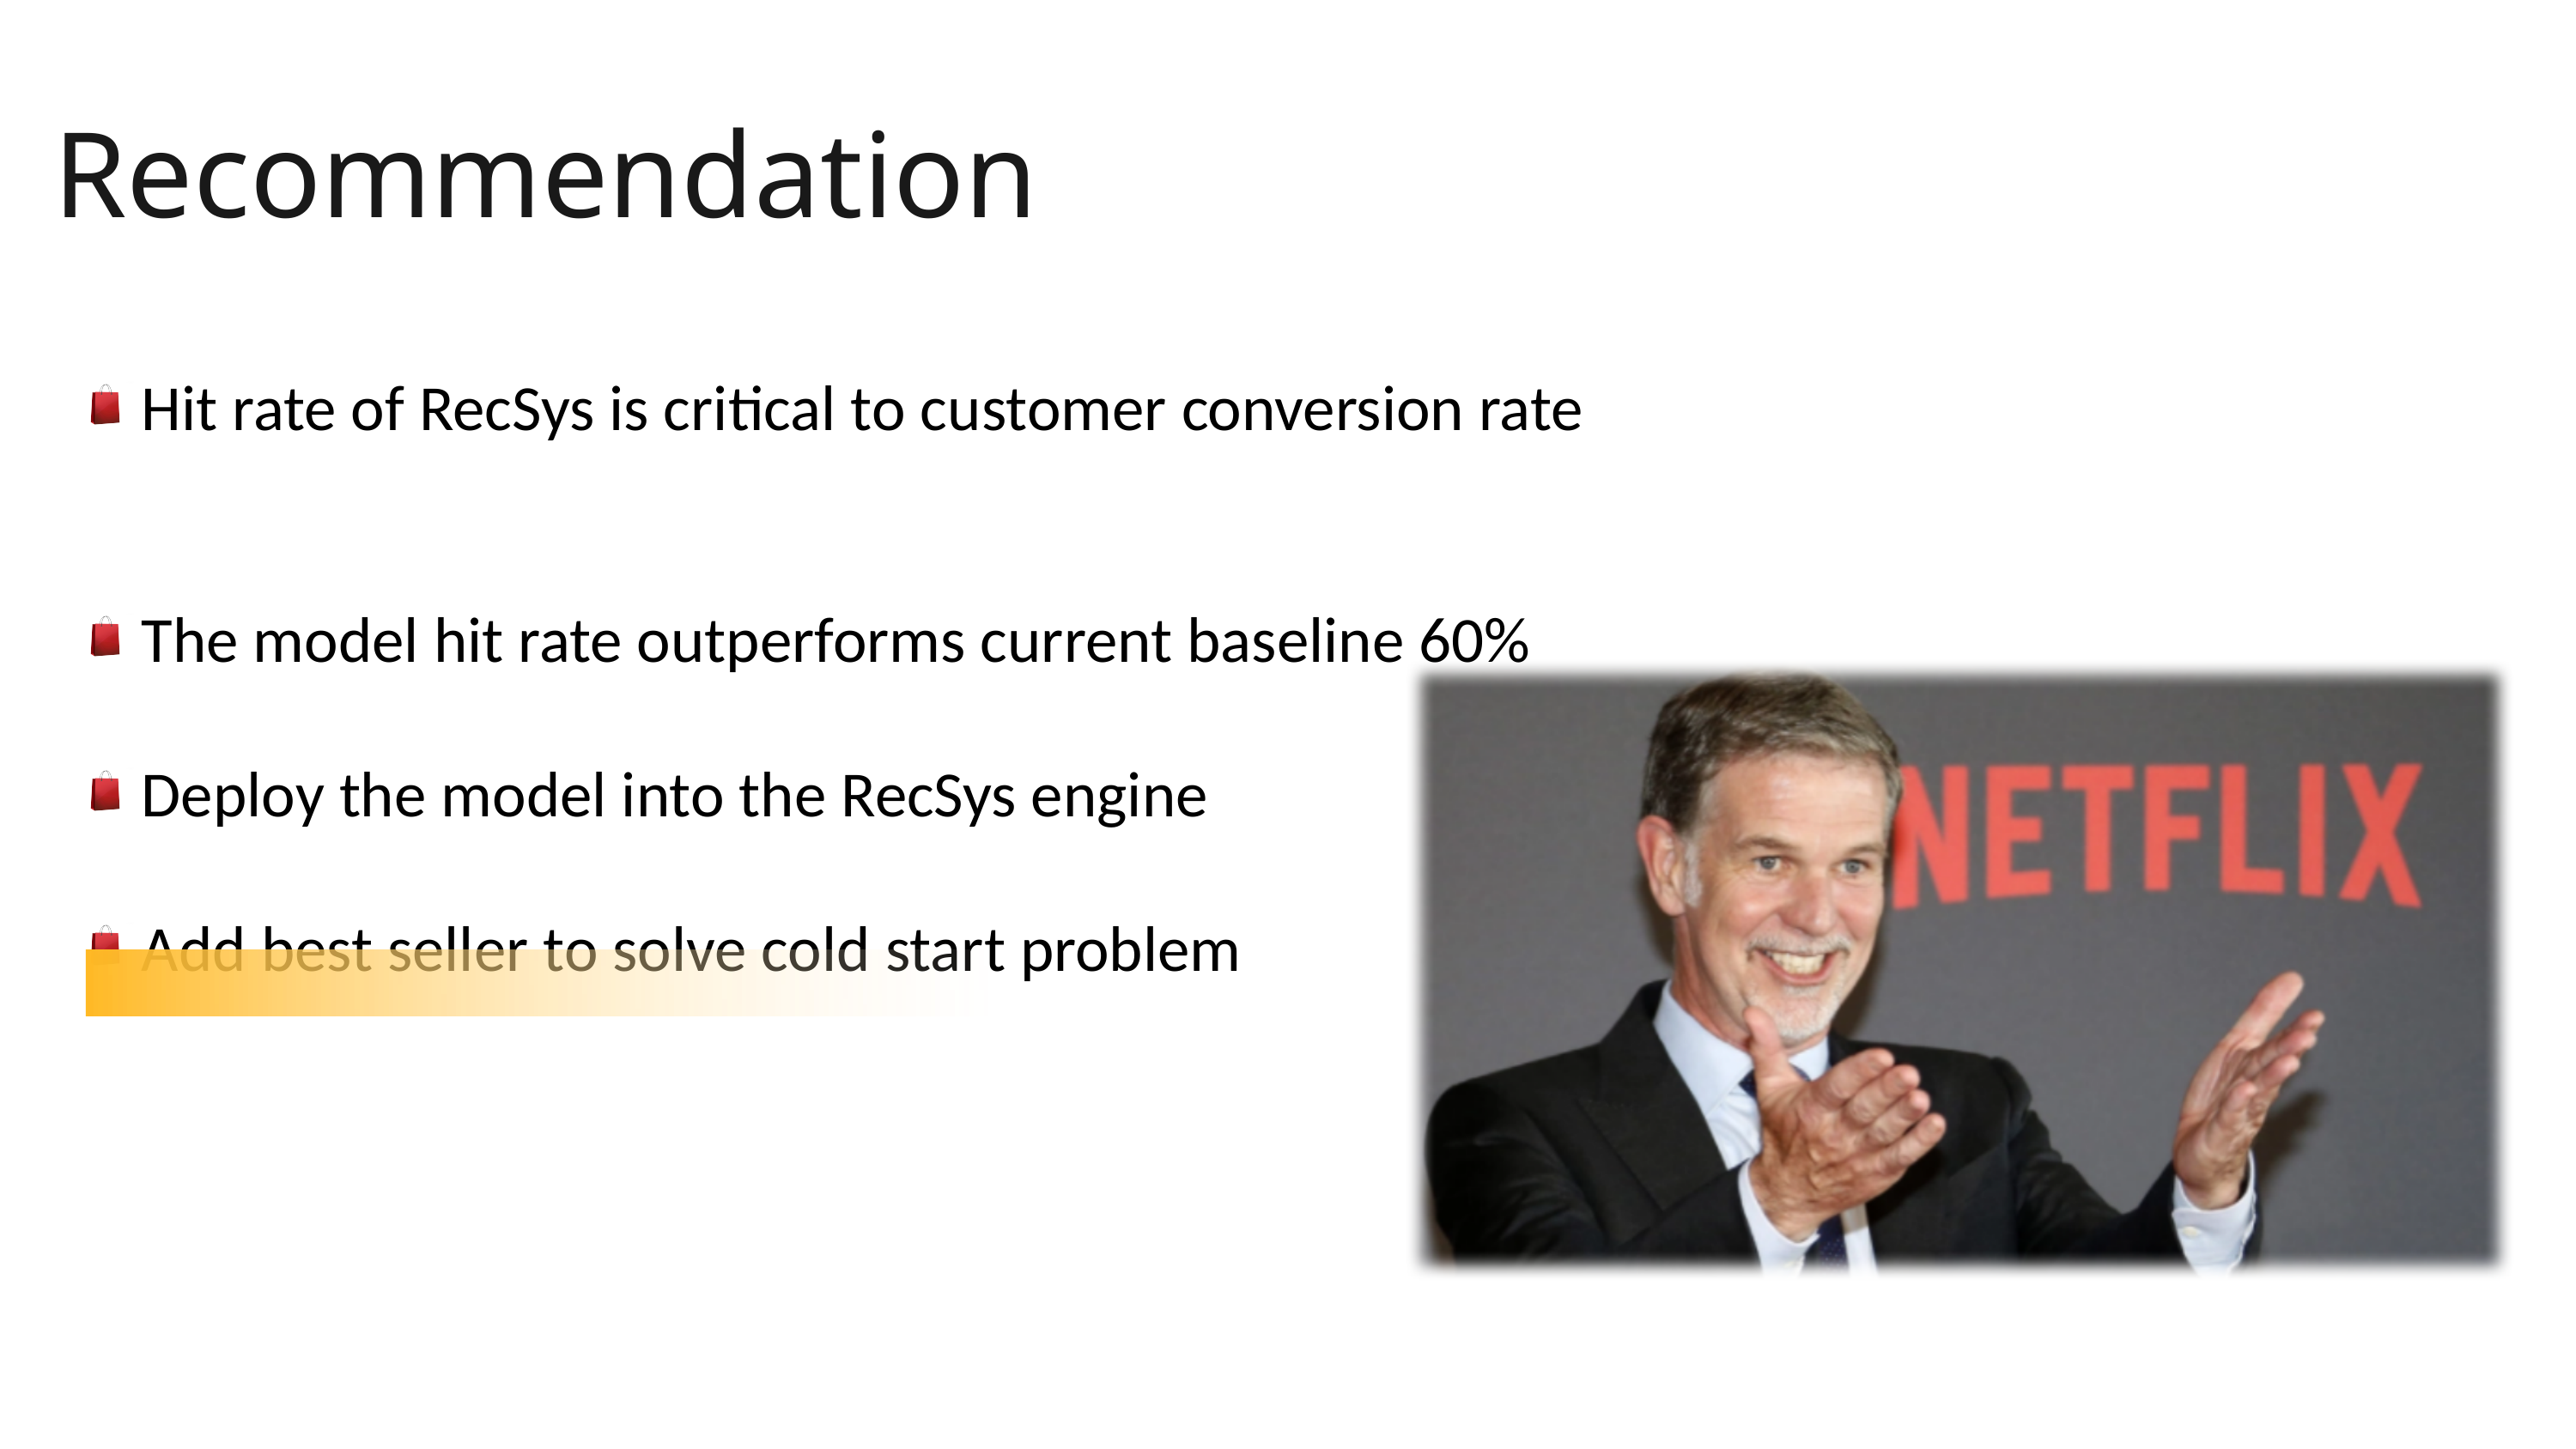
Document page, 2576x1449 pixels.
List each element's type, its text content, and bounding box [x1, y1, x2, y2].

picture [76, 922, 988, 1017]
text_box Recommendation [53, 91, 2179, 242]
picture [76, 381, 123, 427]
picture [1406, 659, 2514, 1281]
picture [76, 613, 123, 659]
picture [76, 767, 123, 814]
text_box Hit rate of RecSys is critical to customer conversion rate The model hit rate outperforms current baseline 60% Deploy the model into the RecSys engine Add best seller to solve cold start problem [64, 359, 1621, 991]
